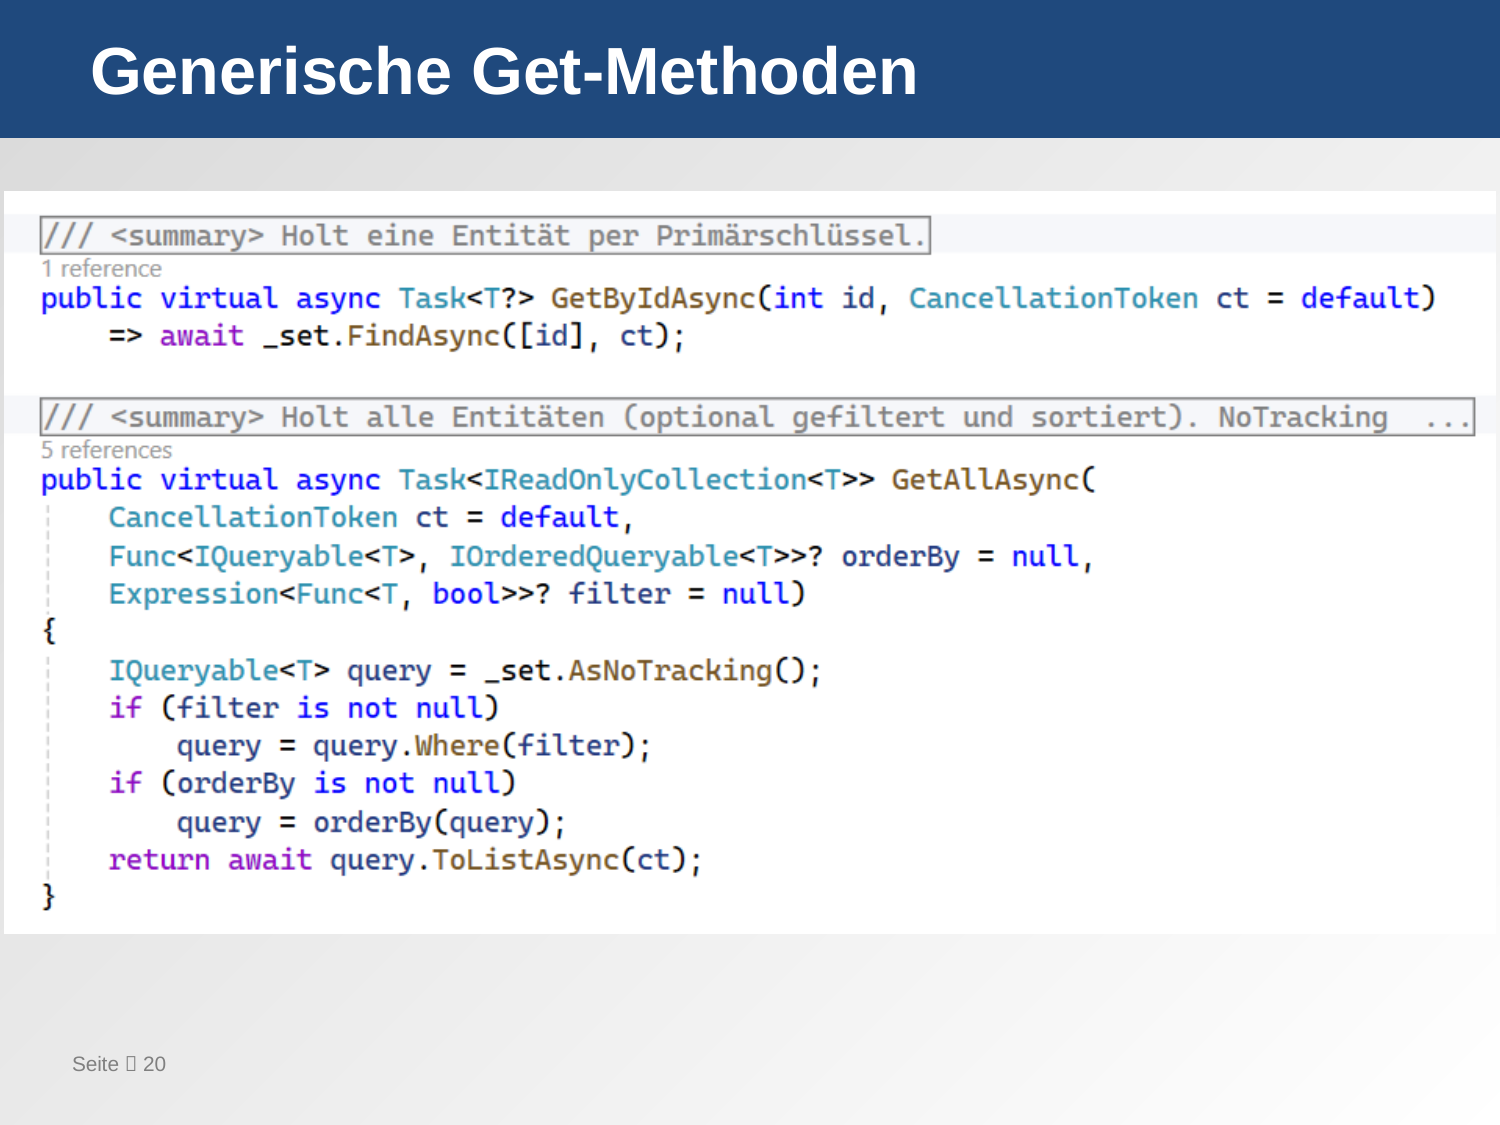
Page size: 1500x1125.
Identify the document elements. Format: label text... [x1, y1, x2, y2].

title Generische Get-Methoden [75, 20, 1425, 189]
picture [4, 191, 1496, 934]
